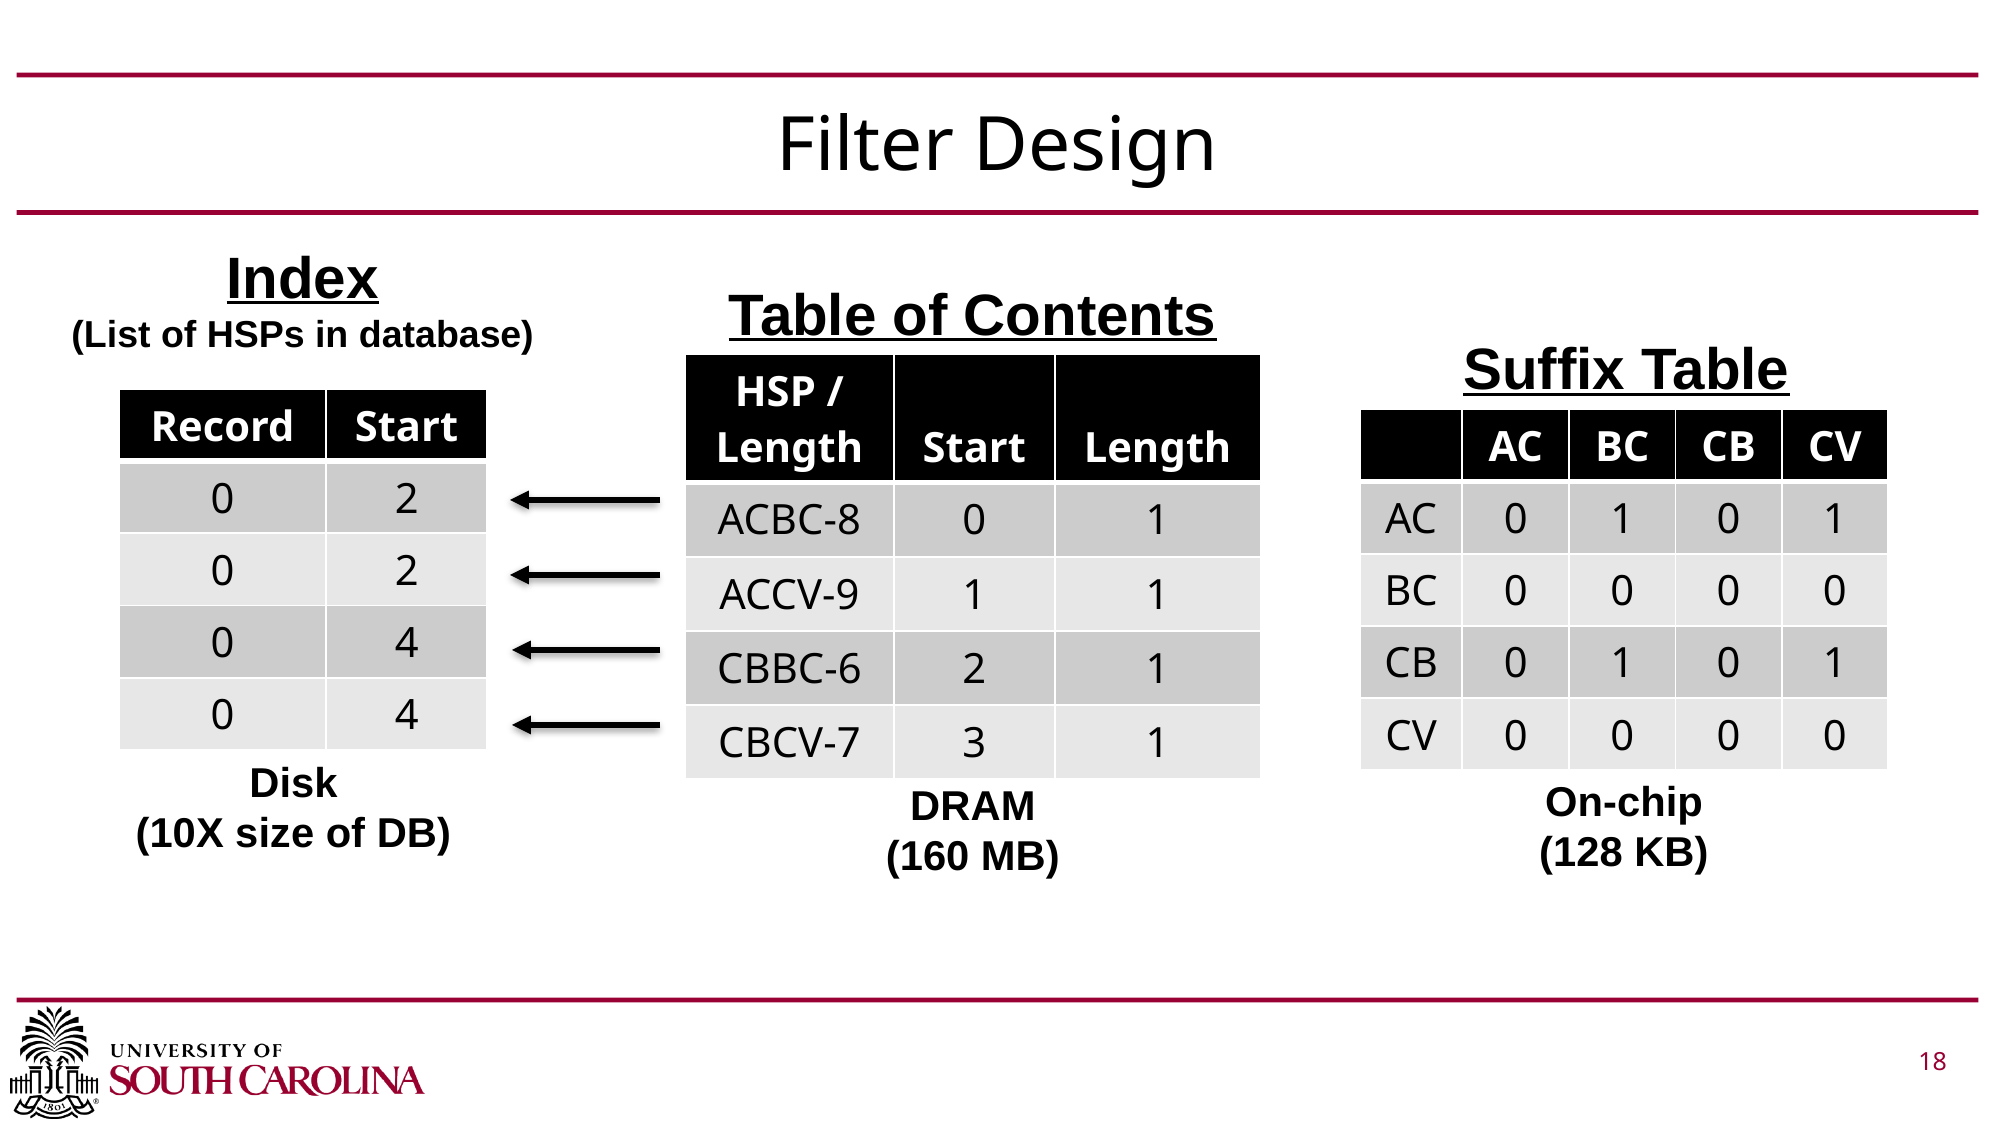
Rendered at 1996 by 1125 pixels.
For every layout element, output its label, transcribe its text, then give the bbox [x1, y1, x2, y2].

table_cell 1 [1783, 484, 1887, 553]
table_cell ACBC-8 [686, 485, 893, 556]
table_cell 1 [1056, 485, 1260, 556]
table_header Start [895, 355, 1054, 480]
table_cell 0 [120, 464, 325, 532]
text_box Table of Contents [714, 269, 1232, 354]
table_cell 0 [1676, 555, 1781, 625]
table_cell 0 [1783, 555, 1887, 625]
text_box Suffix Table [1448, 323, 1805, 409]
table_cell CBBC-6 [686, 632, 893, 704]
table_header Length [1056, 355, 1260, 480]
table_cell 4 [327, 679, 486, 749]
table_cell 0 [1463, 627, 1568, 697]
table_cell 1 [895, 558, 1054, 630]
table_cell 0 [1676, 699, 1781, 769]
table_header AC [1463, 410, 1568, 479]
table_cell 0 [120, 606, 325, 677]
text_box Disk (10X size of DB) [120, 748, 467, 864]
table_header Start [327, 390, 486, 458]
table_cell 4 [327, 606, 486, 677]
table_cell 0 [1463, 484, 1568, 553]
table_cell 1 [1056, 558, 1260, 630]
slide_number 18 [565, 1037, 1963, 1088]
table_cell 1 [1056, 706, 1260, 778]
table_header CB [1676, 410, 1781, 479]
table_header Record [120, 390, 325, 458]
table_cell 1 [1783, 627, 1887, 697]
table_cell 0 [1463, 699, 1568, 769]
table_cell 0 [1463, 555, 1568, 625]
table_cell 1 [1570, 627, 1675, 697]
table_cell 2 [895, 632, 1054, 704]
table_cell 0 [895, 485, 1054, 556]
title Filter Design [99, 74, 1896, 206]
table_cell 0 [120, 679, 325, 748]
table_cell 1 [1056, 632, 1260, 704]
table_cell 1 [1570, 484, 1675, 553]
table_cell CB [1361, 627, 1461, 697]
table_cell 0 [1570, 699, 1675, 767]
table_cell 0 [120, 534, 325, 605]
table_cell ACCV-9 [686, 558, 893, 630]
table_cell 2 [327, 464, 486, 532]
table_cell 0 [1676, 627, 1781, 697]
table_header CV [1783, 410, 1887, 479]
table_cell 0 [1783, 699, 1887, 769]
table_cell 0 [1676, 484, 1781, 553]
picture [10, 1006, 425, 1119]
table_cell 2 [327, 534, 486, 605]
table_cell AC [1361, 484, 1461, 553]
table_header BC [1570, 410, 1675, 479]
text_box DRAM (160 MB) [870, 771, 1075, 887]
table_header HSP / Length [686, 355, 893, 480]
table_cell 0 [1570, 555, 1675, 625]
table_cell CBCV-7 [686, 706, 893, 778]
table_header [1361, 410, 1461, 479]
text_box Index (List of HSPs in database) [56, 232, 550, 363]
table_cell CV [1361, 699, 1461, 769]
table_cell 3 [895, 706, 1054, 771]
table_cell BC [1361, 555, 1461, 625]
text_box On-chip (128 KB) [1524, 767, 1724, 882]
